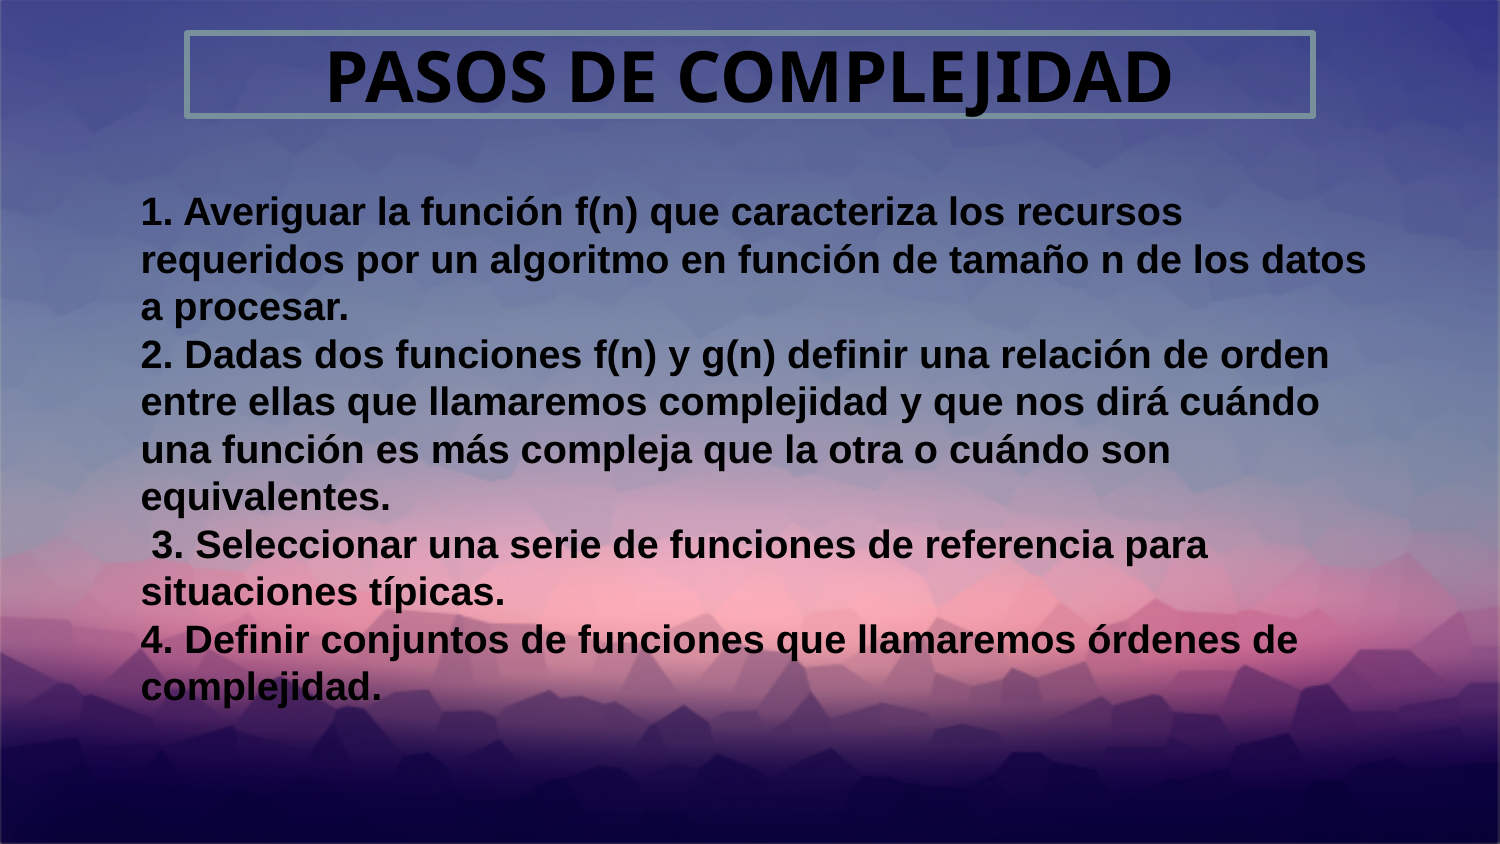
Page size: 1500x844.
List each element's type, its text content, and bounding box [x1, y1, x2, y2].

text_box PASOS DE COMPLEJIDAD [187, 32, 1313, 117]
picture [0, 0, 1500, 844]
text_box 1. Averiguar la función f(n) que caracteriza los recursos requeridos por un algoritmo en función de tamaño n de los datos a procesar. 2. Dadas dos funciones f(n) y g(n) definir una relación de orden entre ellas que llamaremos complejidad y que nos dirá cuándo una función es más compleja que la otra o cuándo son equivalentes. 3. Seleccionar una serie de funciones de referencia para situaciones típicas. 4. Definir conjuntos de funciones que llamaremos órdenes de complejidad. [125, 171, 1391, 724]
